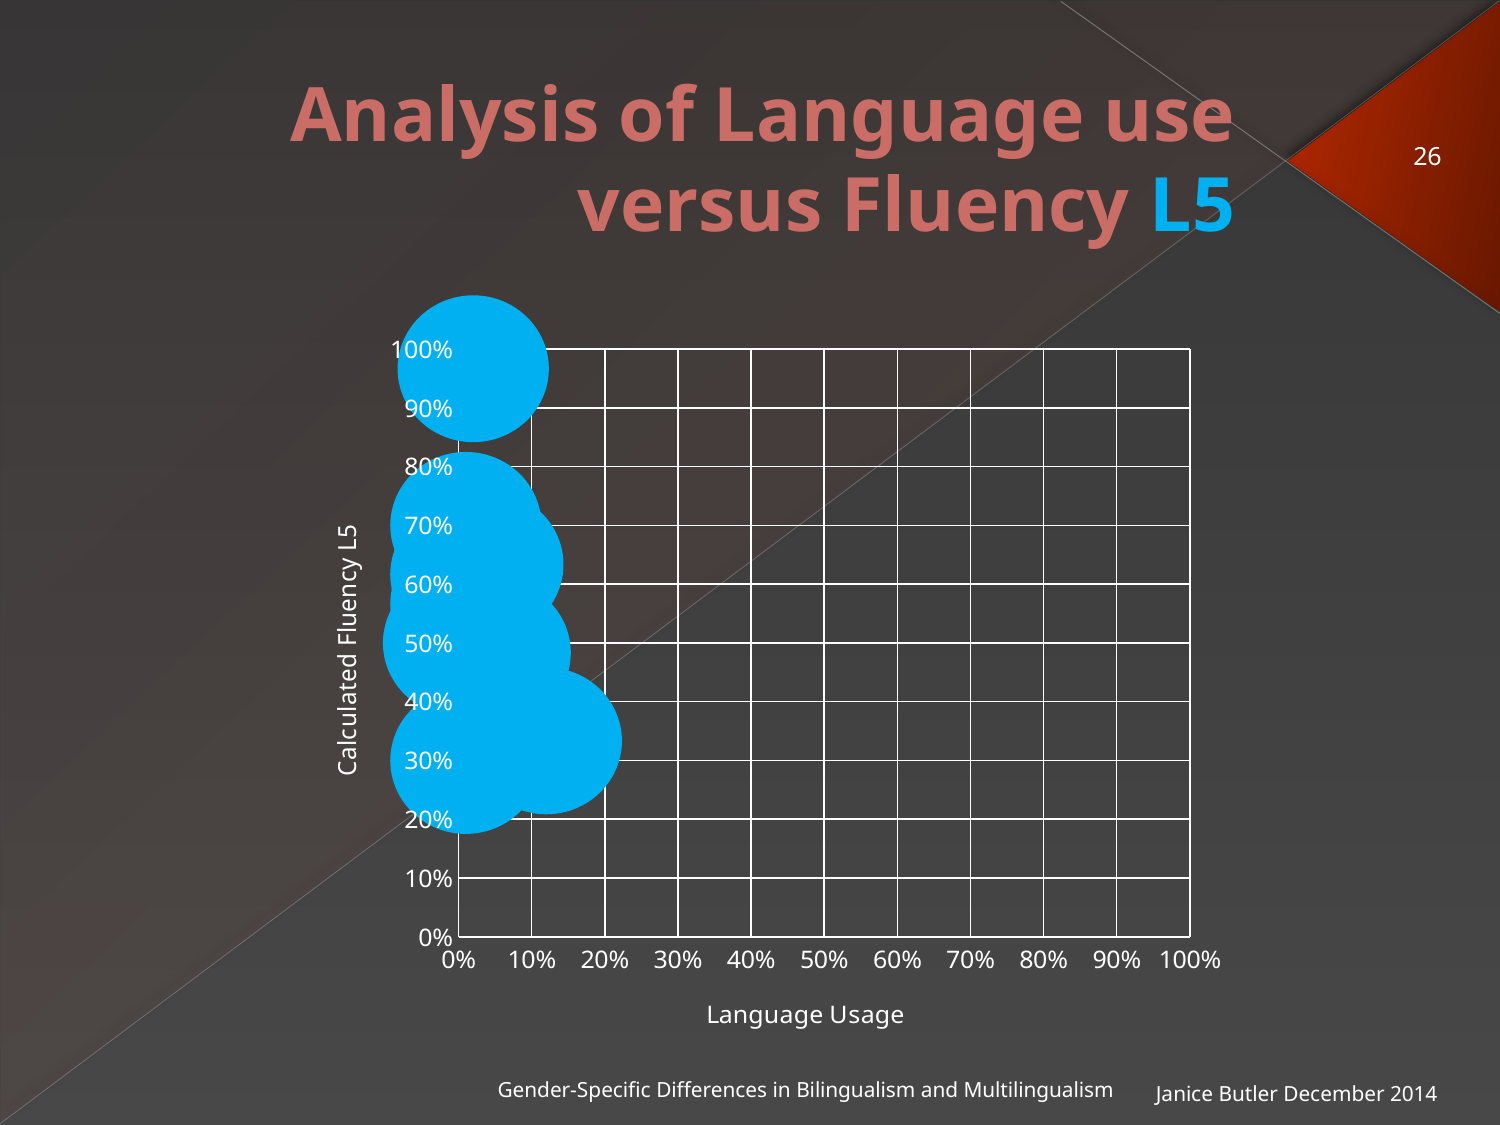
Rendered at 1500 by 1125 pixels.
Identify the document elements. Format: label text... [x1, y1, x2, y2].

footer Gender-Specific Differences in Bilingualism and Multilingualism [429, 1064, 1129, 1113]
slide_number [1141, 1062, 1491, 1113]
slide_number 26 [1386, 132, 1469, 183]
chart [294, 294, 1241, 1064]
title Analysis of Language use versus Fluency L5 [62, 44, 1250, 268]
